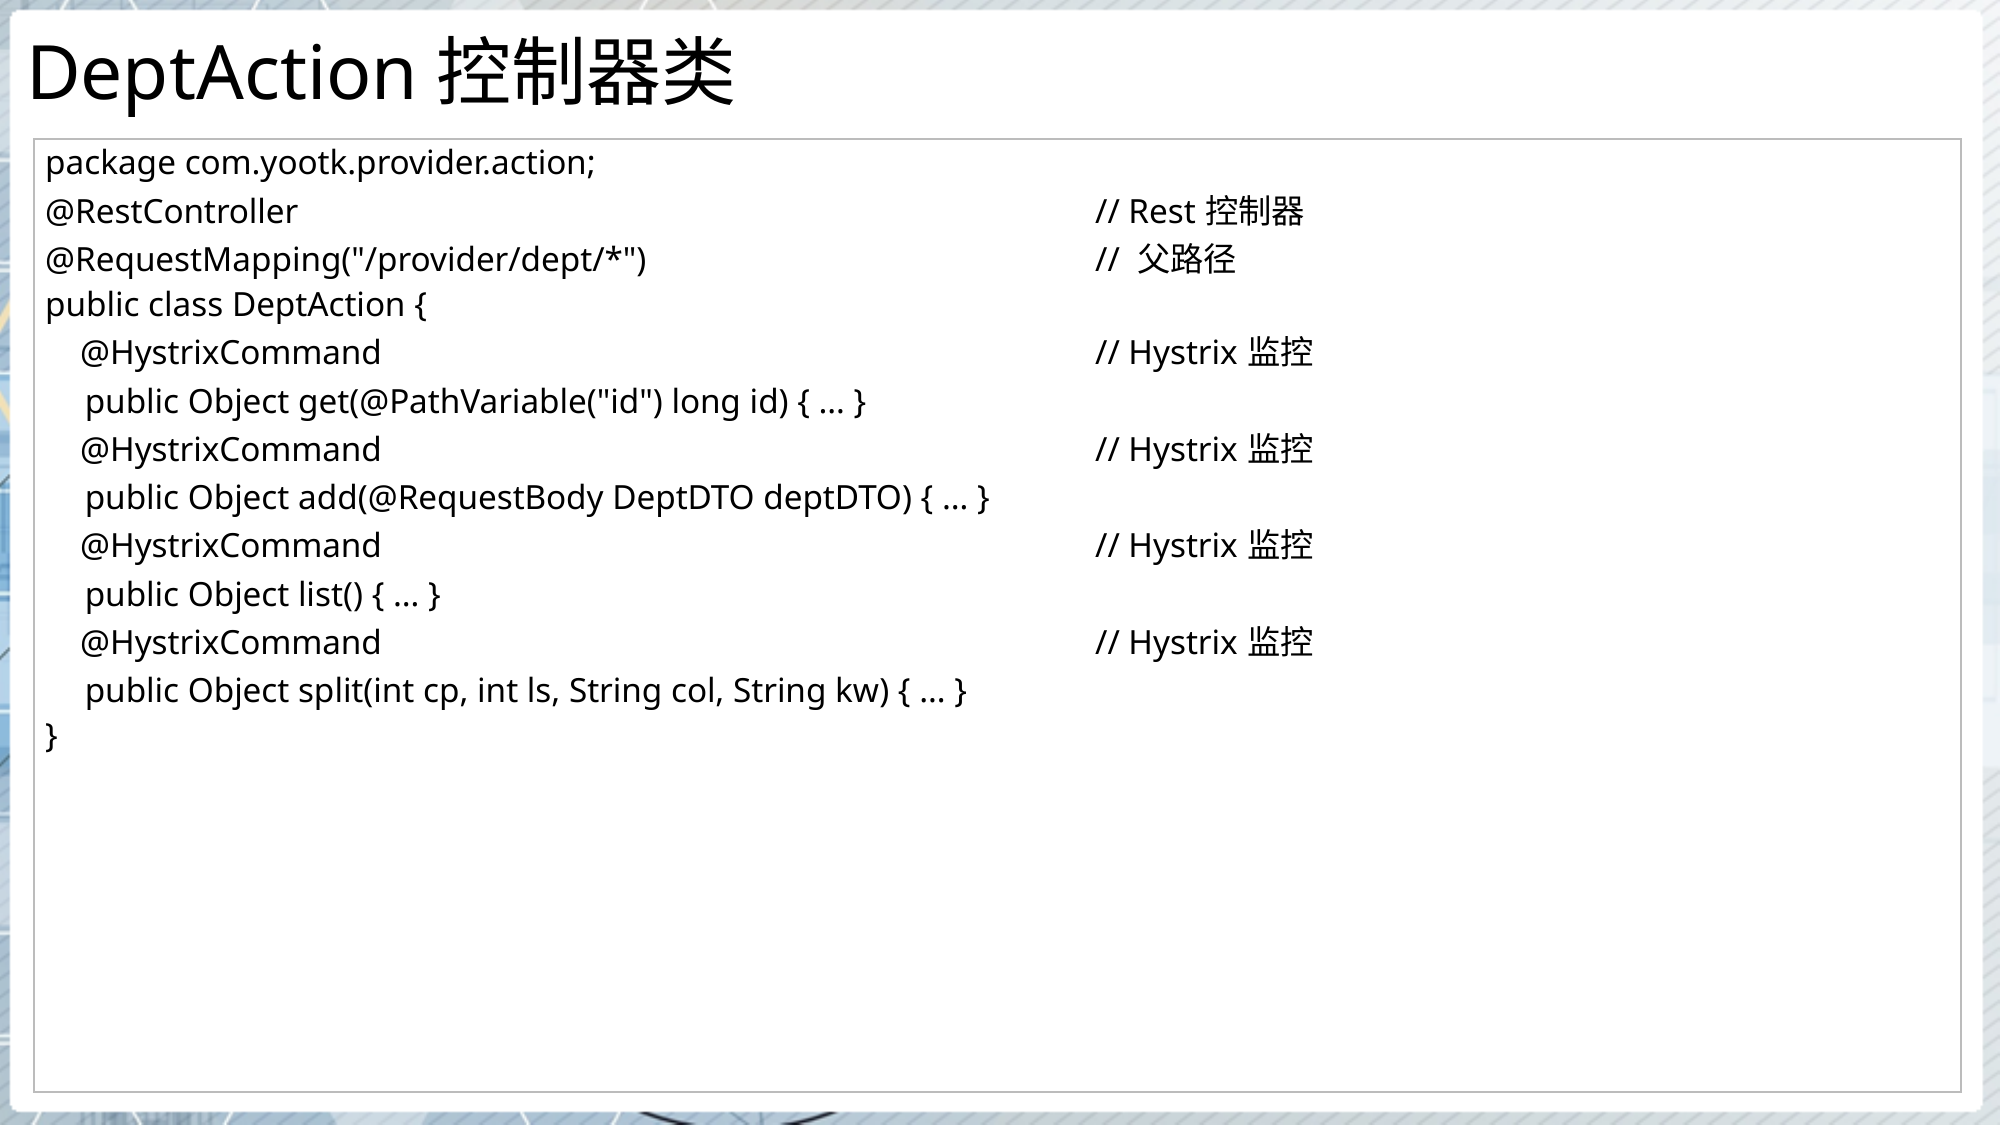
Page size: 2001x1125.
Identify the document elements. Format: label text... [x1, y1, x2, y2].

picture [0, 0, 2000, 1125]
table_header package com.yootk.provider.action; @RestController // Rest控制器 @RequestMapping("/provider/dept/*") // 父路径 public class DeptAction { @HystrixCommand // Hystrix监控 public Object get(@PathVariable("id") long id) { … } @HystrixCommand // Hystrix监控 public Object add(@RequestBody DeptDTO deptDTO) { … } @HystrixCommand // Hystrix监控 public Object list() { … } @HystrixCommand // Hystrix监控 public Object split(int cp, int ls, String col, String kw) { … } } [35, 140, 1960, 1091]
title DeptAction控制器类 [11, 11, 1983, 140]
